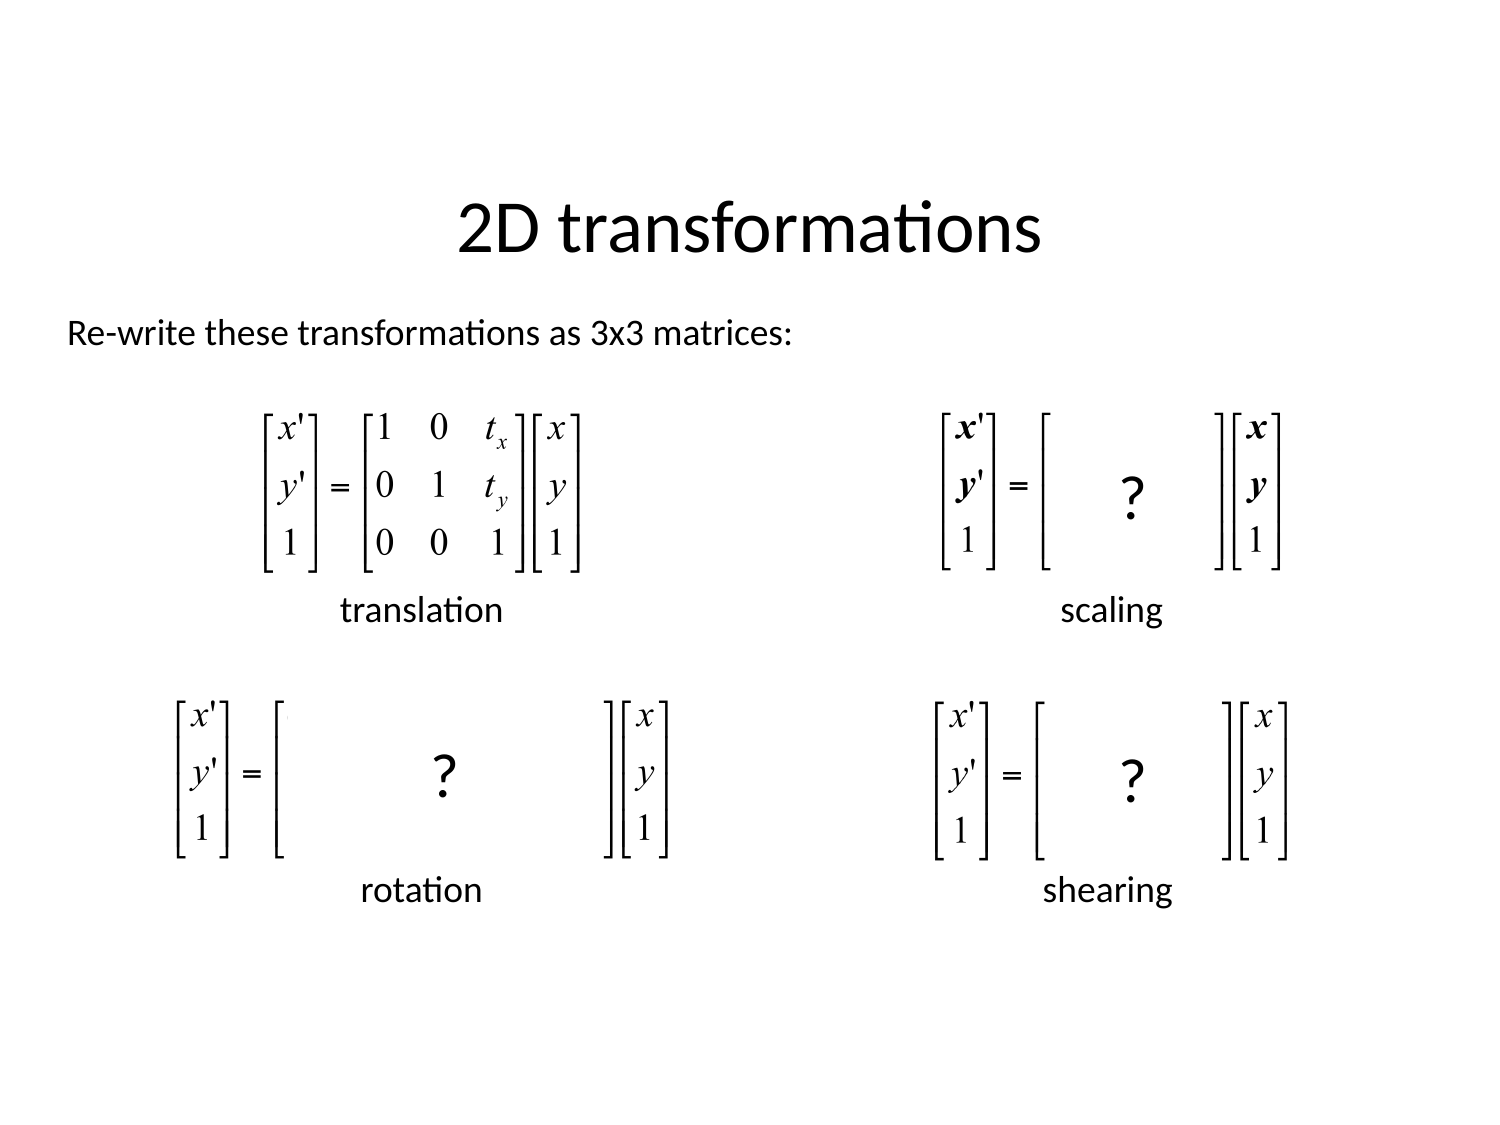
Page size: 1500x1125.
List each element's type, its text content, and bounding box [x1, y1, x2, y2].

text_box rotation [167, 869, 677, 913]
picture [932, 397, 1291, 574]
text_box Re-write these transformations as 3x3 matrices: [62, 304, 869, 358]
text_box translation [254, 581, 590, 634]
title 2D transformations [0, 140, 1500, 304]
picture [924, 685, 1299, 862]
text_box shearing [925, 869, 1291, 913]
picture [167, 685, 677, 862]
picture [253, 397, 590, 574]
text_box scaling [932, 581, 1291, 634]
